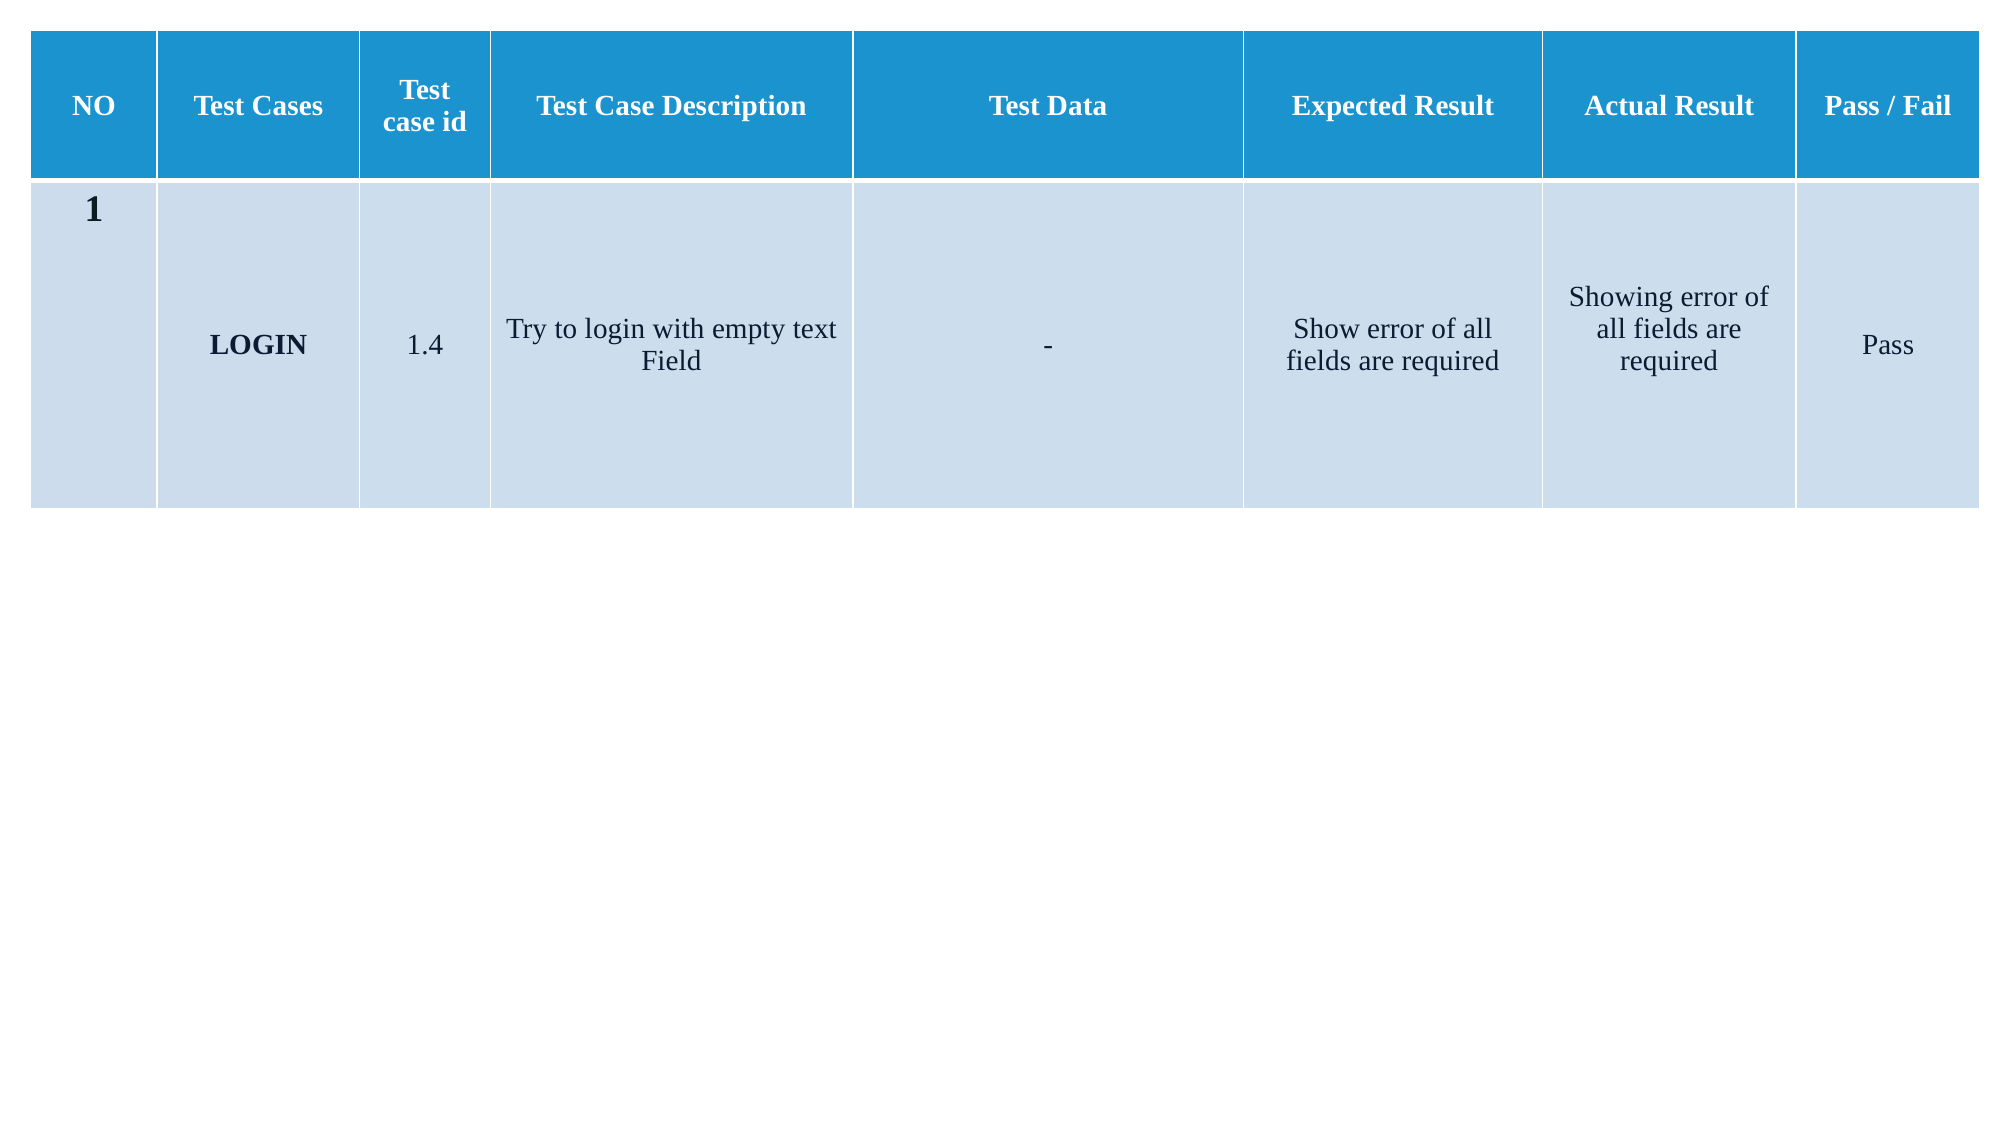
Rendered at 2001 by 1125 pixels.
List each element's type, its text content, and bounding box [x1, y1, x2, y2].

table_header Test Data [854, 31, 1243, 178]
table_cell LOGIN [158, 183, 359, 508]
table_cell Pass [1797, 183, 1979, 508]
table_cell 1.4 [360, 183, 490, 508]
table_header Test case id [360, 31, 490, 178]
table_cell 1 [31, 183, 156, 508]
table_header Expected Result [1244, 31, 1542, 178]
table_header Test Cases [158, 31, 359, 178]
table_header Test Case Description [491, 31, 852, 178]
table_header NO [31, 31, 156, 178]
table_header Pass / Fail [1797, 31, 1979, 178]
table_cell Try to login with empty text Field [491, 183, 852, 508]
table_cell Showing error of all fields are required [1543, 183, 1795, 508]
table_cell Show error of all fields are required [1244, 183, 1542, 508]
table_cell - [854, 183, 1243, 508]
table_header Actual Result [1543, 31, 1795, 178]
